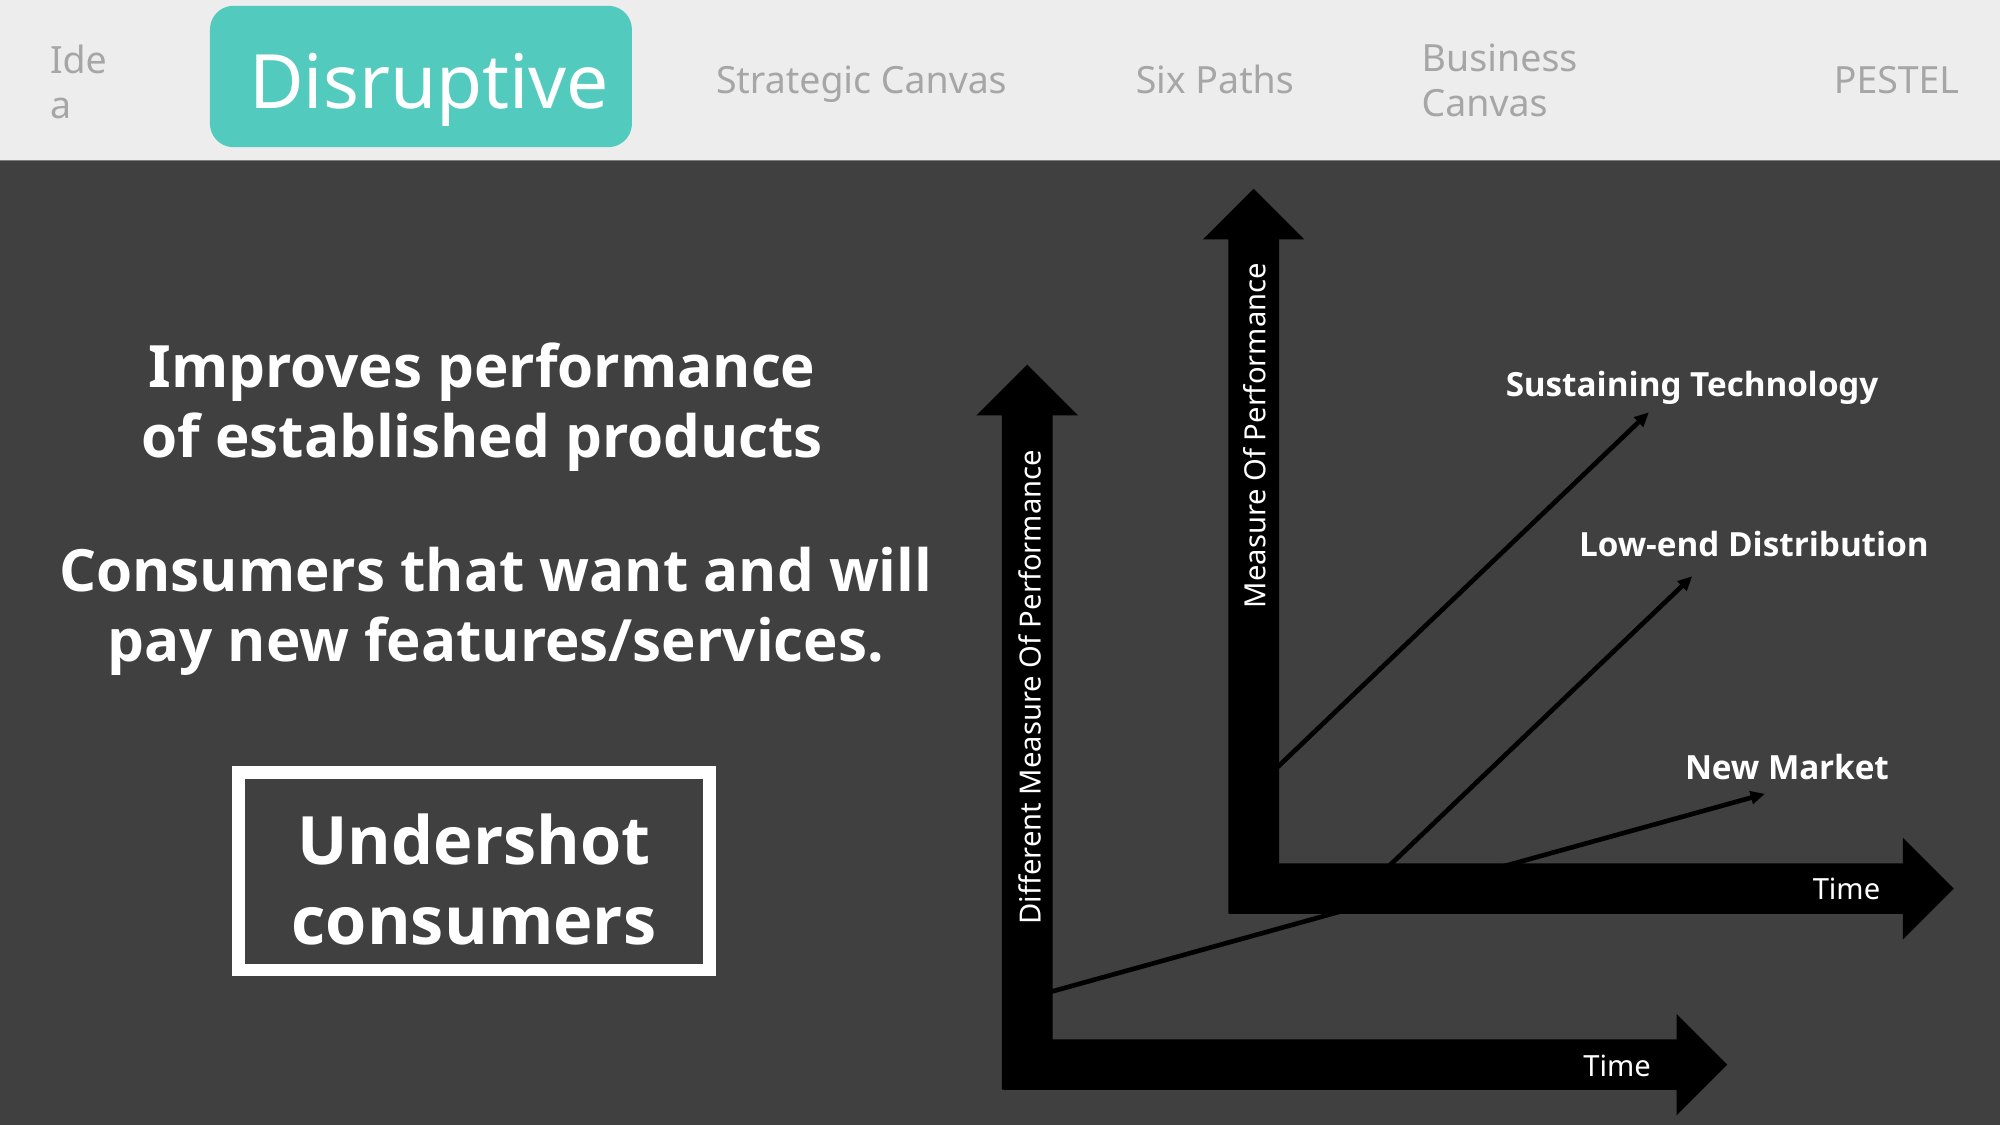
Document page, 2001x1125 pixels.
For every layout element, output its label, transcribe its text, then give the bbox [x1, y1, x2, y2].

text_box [1049, 793, 1765, 993]
text_box Time [1568, 1039, 1689, 1090]
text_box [1272, 412, 1649, 773]
text_box Time [1798, 862, 1918, 913]
text_box Disruptive [210, 26, 632, 132]
text_box Low-end Distribution [1649, 515, 1975, 571]
text_box Sustaining Technology [1491, 356, 1924, 411]
text_box Consumers that want and will pay new features/services. [13, 525, 979, 681]
text_box Six Paths [1121, 49, 1315, 109]
text_box [1765, 835, 1956, 942]
text_box [1200, 187, 1307, 793]
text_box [238, 772, 710, 971]
text_box Measure Of Performance [1228, 246, 1279, 624]
text_box [1002, 1011, 1729, 1118]
text_box New Market [1693, 738, 1924, 794]
text_box [0, 0, 2000, 161]
text_box PESTEL [1819, 49, 1975, 109]
text_box [974, 363, 1081, 1091]
text_box Strategic Canvas [701, 49, 1029, 109]
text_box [1376, 576, 1693, 793]
text_box Idea [35, 28, 142, 134]
text_box Different Measure Of Performance [1004, 426, 1054, 940]
text_box [208, 4, 633, 131]
text_box Business Canvas [1406, 26, 1727, 132]
text_box Improves performance of established products [99, 321, 865, 477]
text_box [210, 132, 632, 149]
